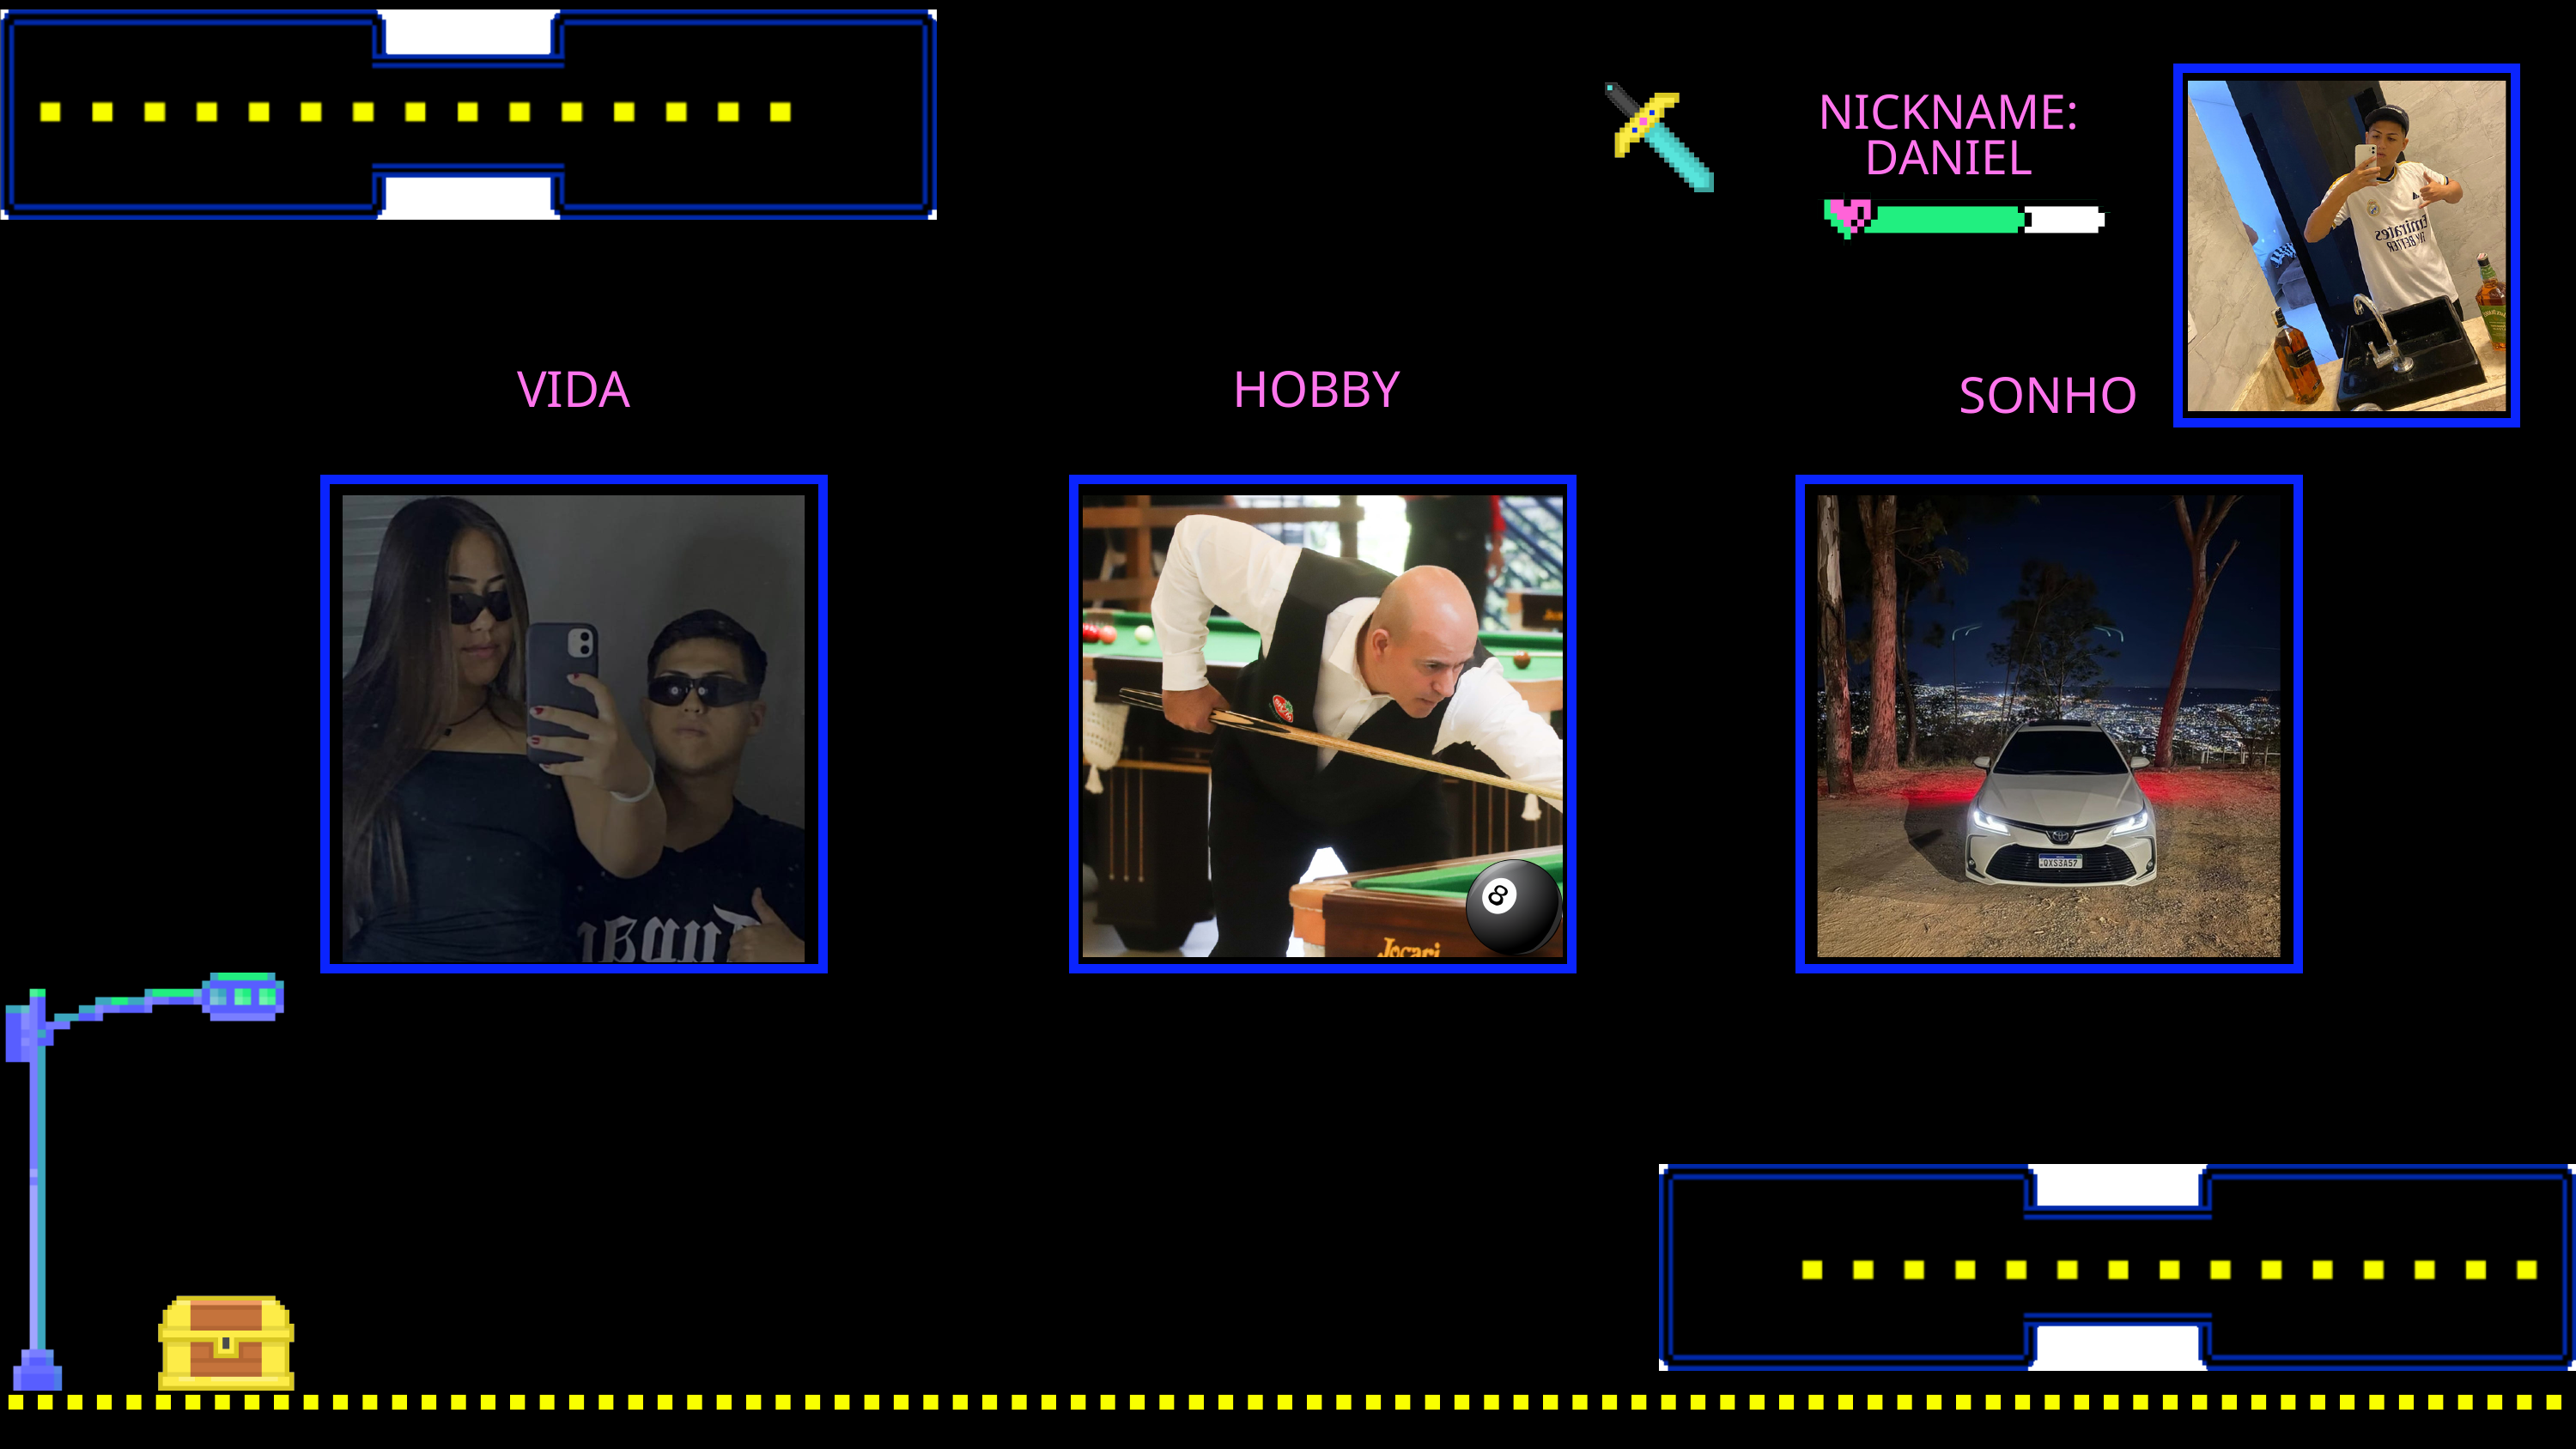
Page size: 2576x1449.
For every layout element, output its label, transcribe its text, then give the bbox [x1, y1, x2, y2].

picture [1605, 68, 1715, 193]
picture [1659, 1164, 2576, 1372]
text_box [1073, 479, 1572, 969]
text_box VIDA [210, 369, 937, 417]
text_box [2178, 68, 2516, 424]
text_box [1799, 479, 2299, 969]
picture [144, 1277, 297, 1391]
text_box [1817, 192, 2112, 246]
picture [0, 8, 938, 220]
text_box SONHO [1686, 375, 2412, 471]
text_box NICKNAME: DANIEL [1719, 93, 2173, 185]
text_box [5, 973, 284, 1391]
text_box HOBBY [959, 369, 1686, 417]
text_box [324, 479, 823, 969]
